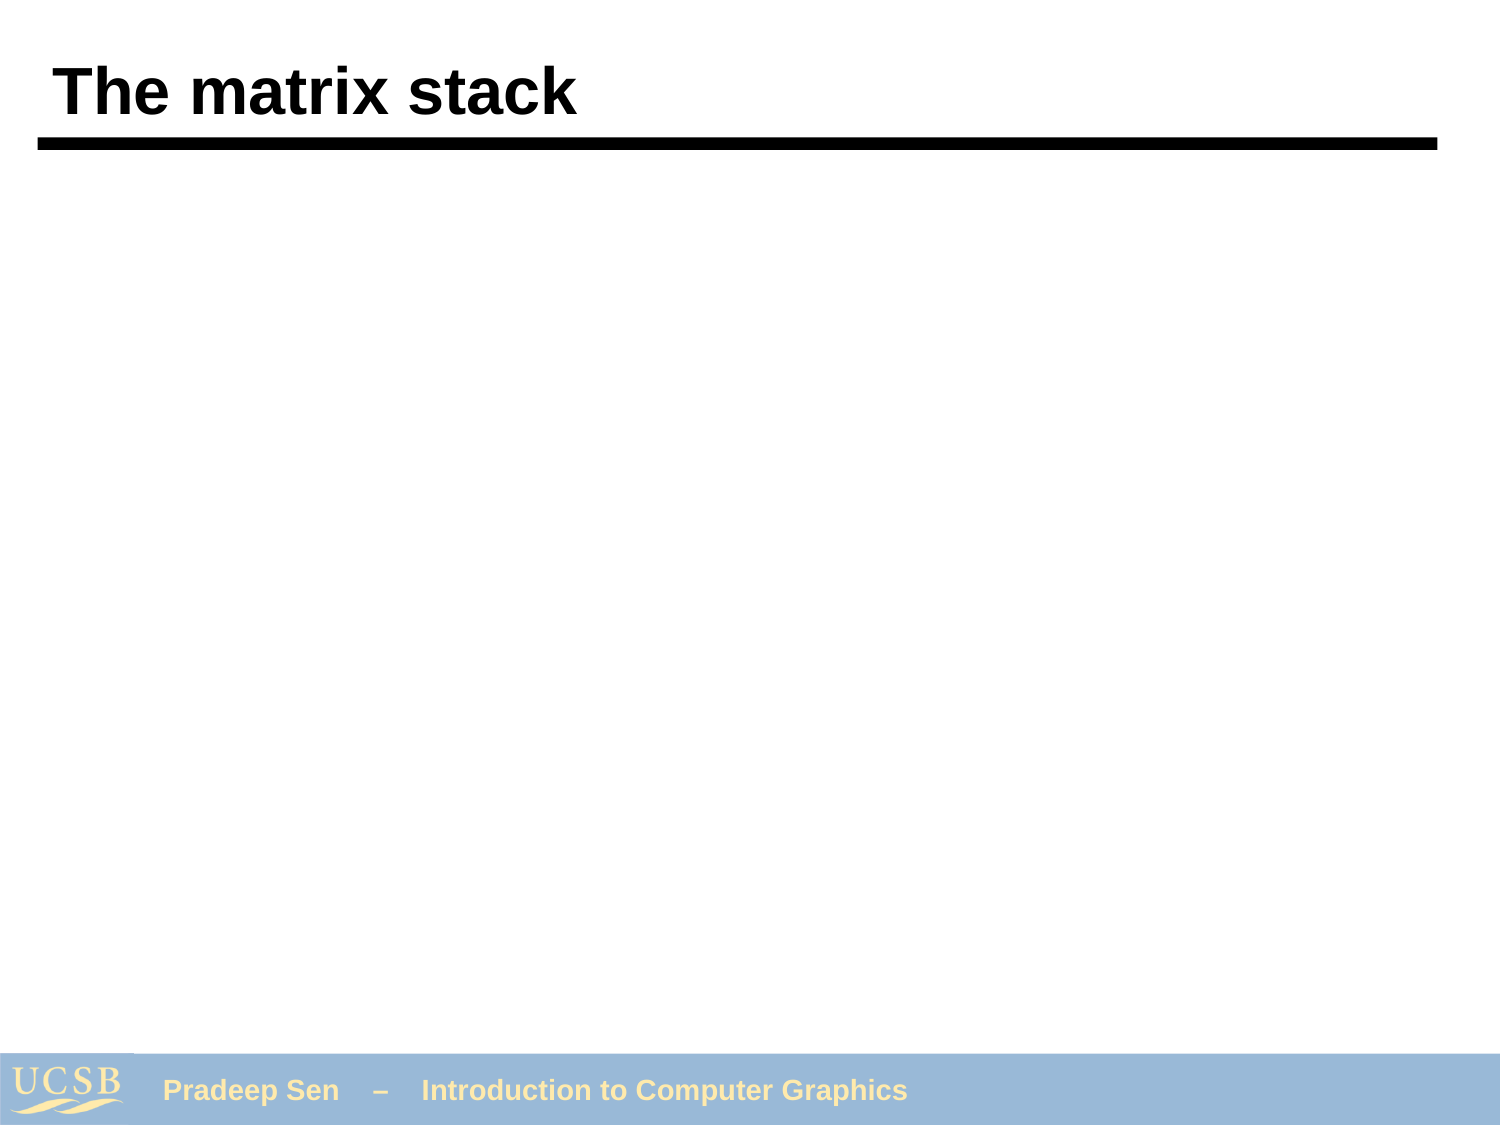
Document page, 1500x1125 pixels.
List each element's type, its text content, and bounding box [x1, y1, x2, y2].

title The matrix stack [37, 37, 1438, 138]
title Orthographic projection [0, 1053, 128, 1125]
